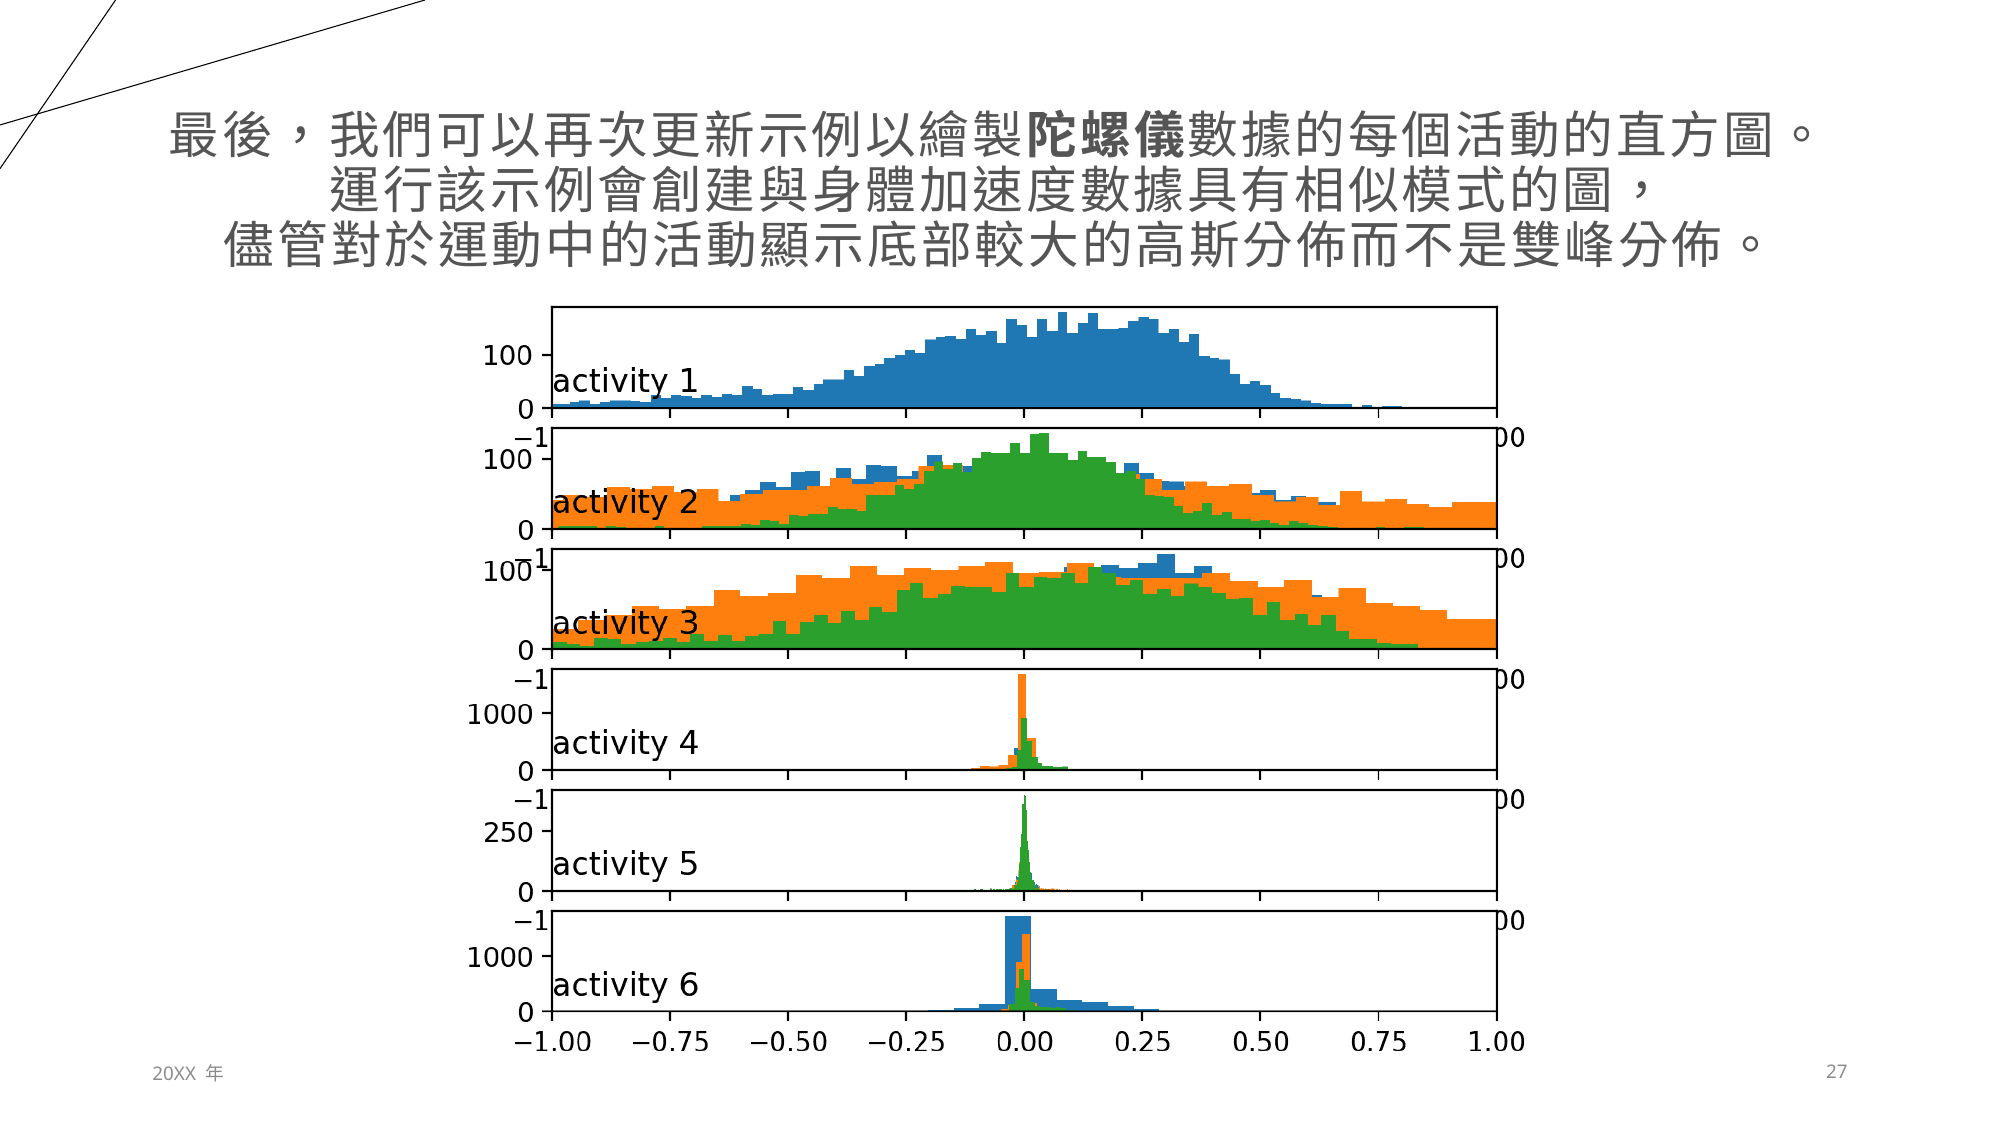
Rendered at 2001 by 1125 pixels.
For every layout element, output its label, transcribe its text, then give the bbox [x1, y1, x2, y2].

slide_number 27 [1412, 1042, 1863, 1103]
title 最後，我們可以再次更新示例以繪製陀螺儀數據的每個活動的直方圖。 運行該示例會創建與​​身體加速度數據具有相似模式的圖， 儘管對於運動中的活動顯示底部較大的高斯分佈而不是雙峰分佈。 [137, 83, 1863, 301]
slide_number 20XX 年 [137, 1042, 588, 1103]
picture [460, 300, 1540, 1064]
